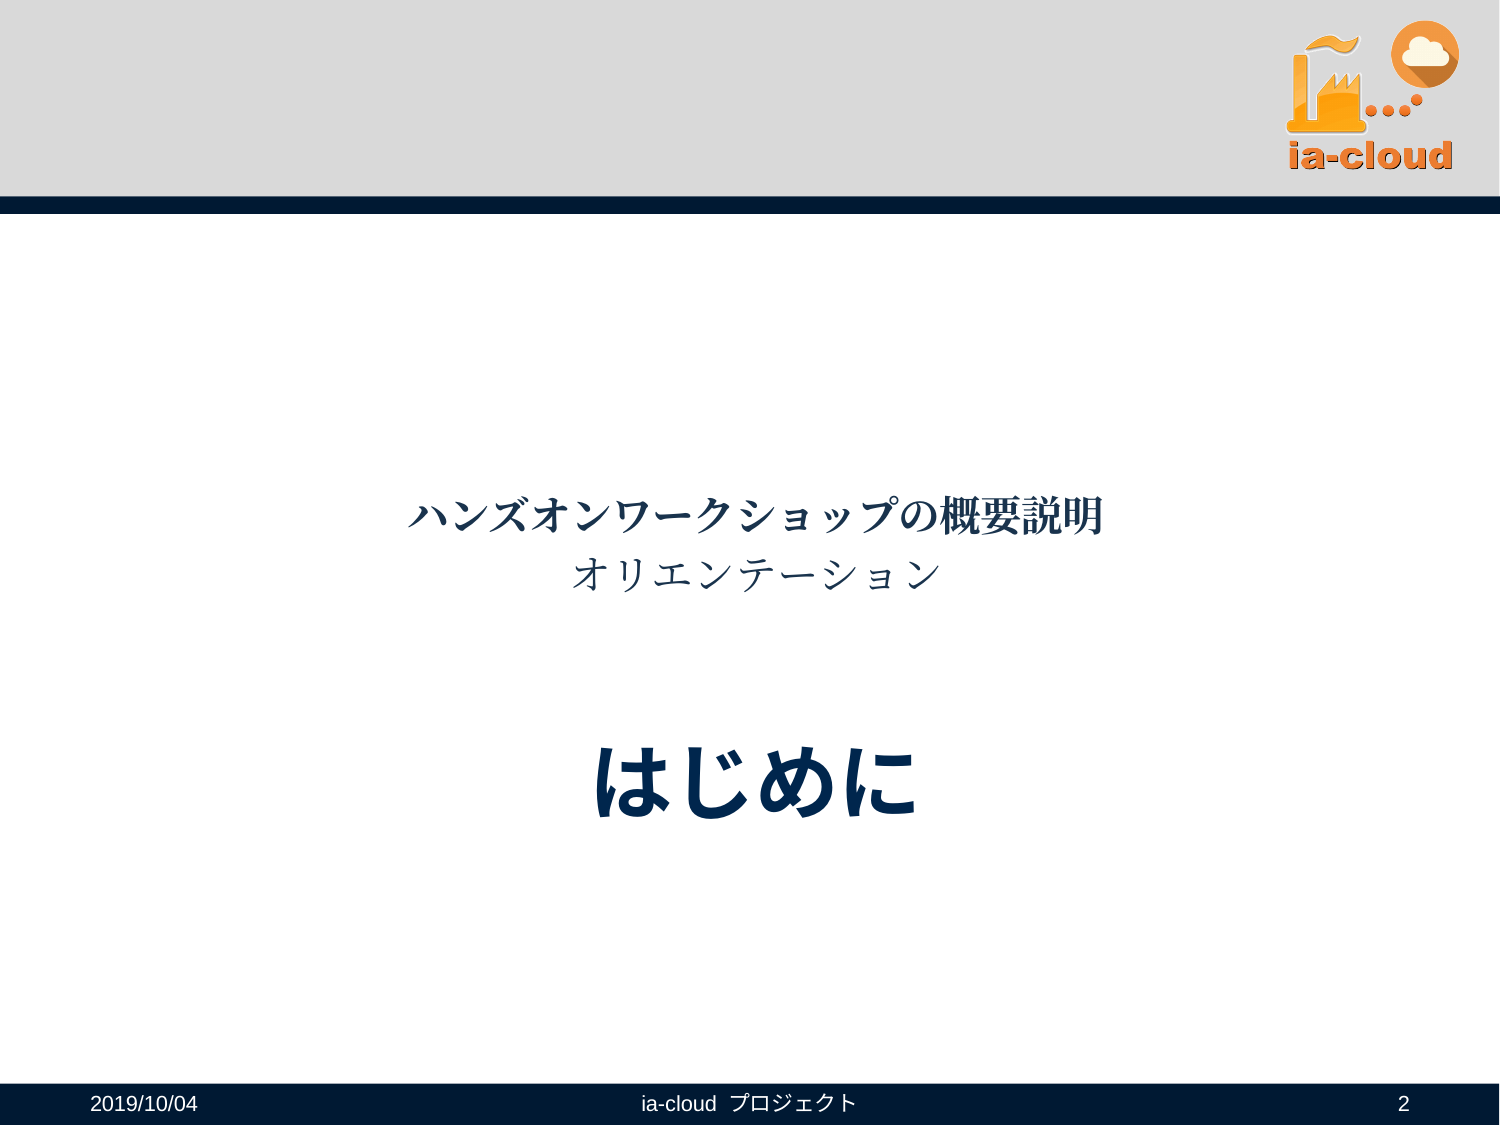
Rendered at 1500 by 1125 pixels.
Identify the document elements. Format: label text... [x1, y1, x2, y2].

title はじめに [118, 723, 1394, 947]
slide_number 2 [1074, 1082, 1425, 1121]
picture [1263, 17, 1479, 204]
list ハンズオンワークショップの概要説明 オリエンテーション [118, 476, 1394, 723]
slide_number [75, 1082, 425, 1121]
footer ia-cloud プロジェクト [512, 1082, 988, 1121]
